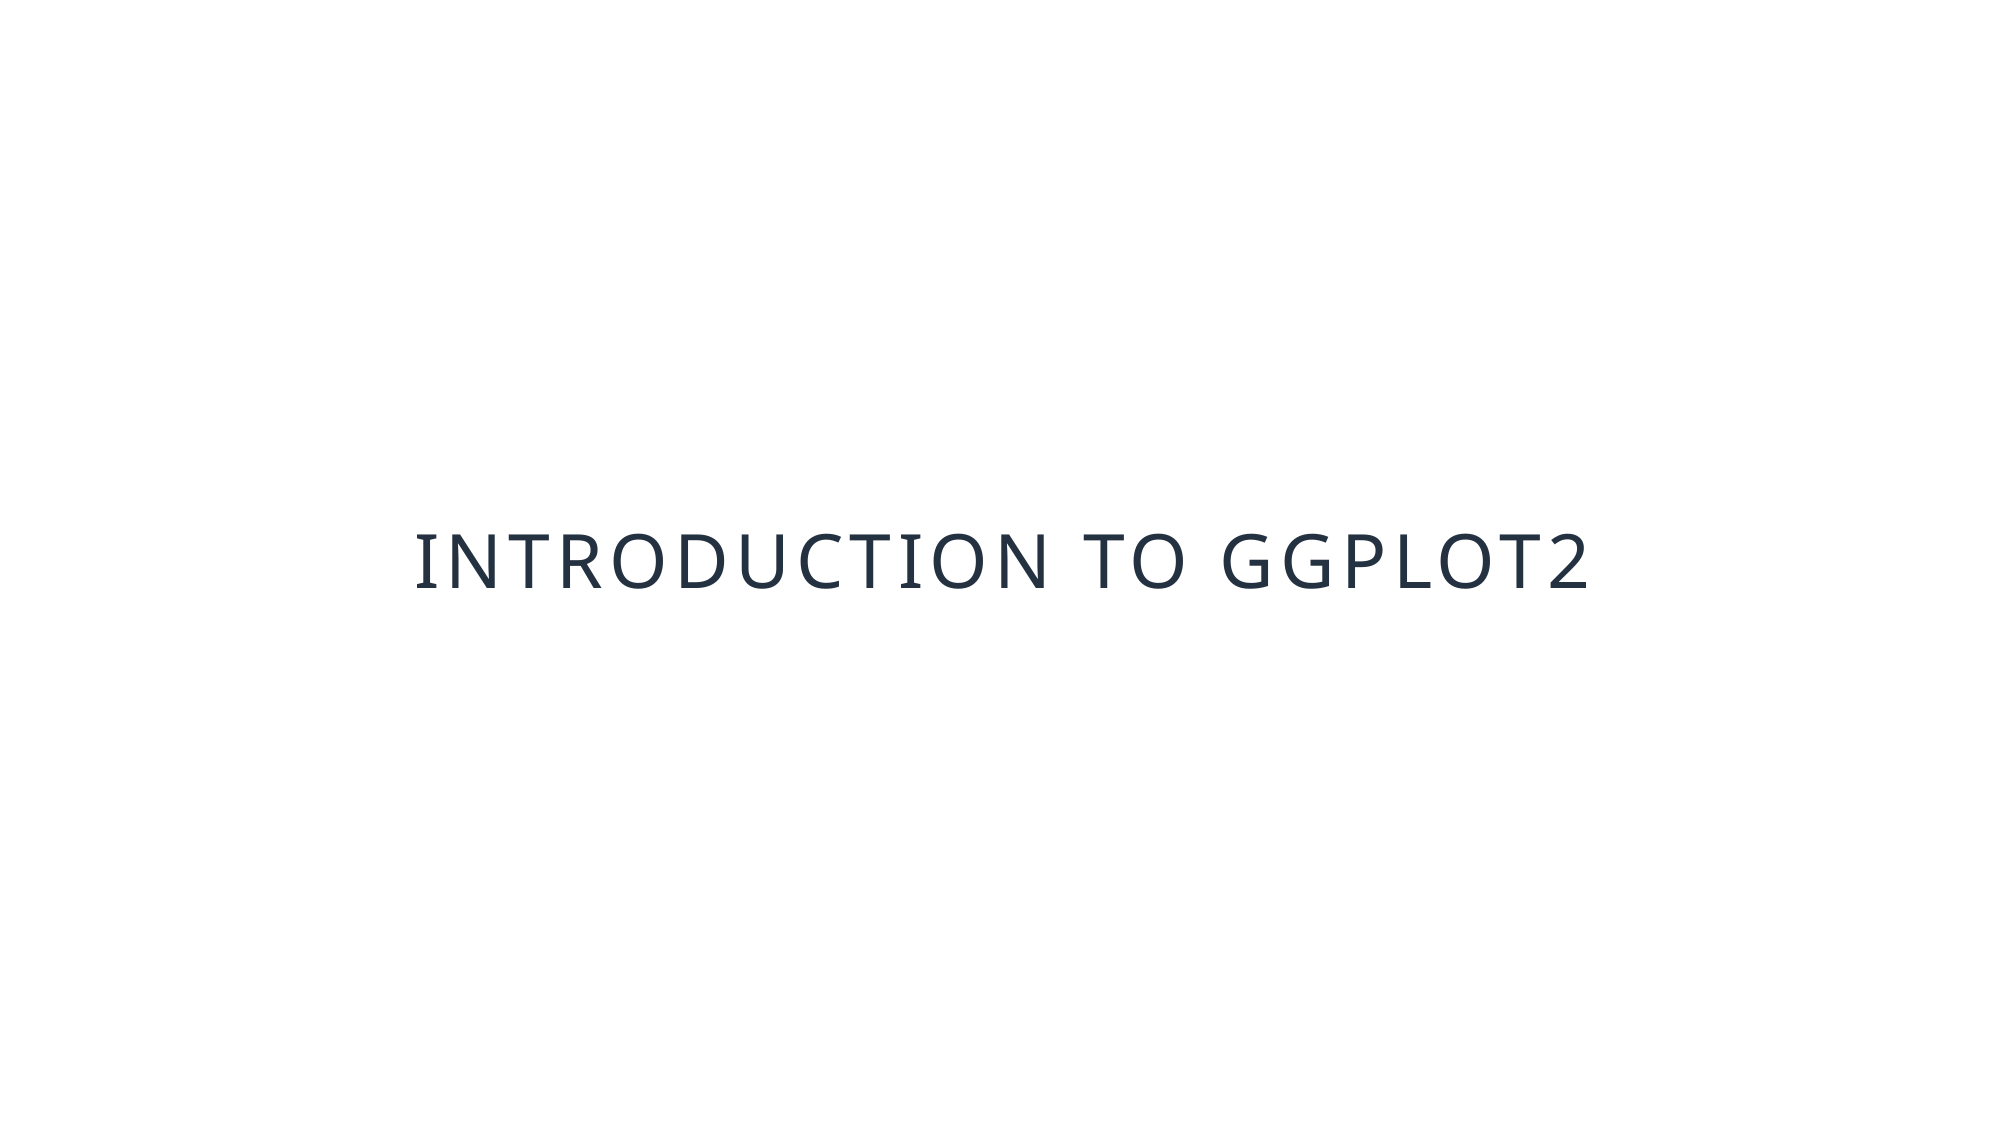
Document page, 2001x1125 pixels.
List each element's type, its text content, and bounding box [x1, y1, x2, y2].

title Introduction to ggplot2 [337, 112, 1669, 613]
